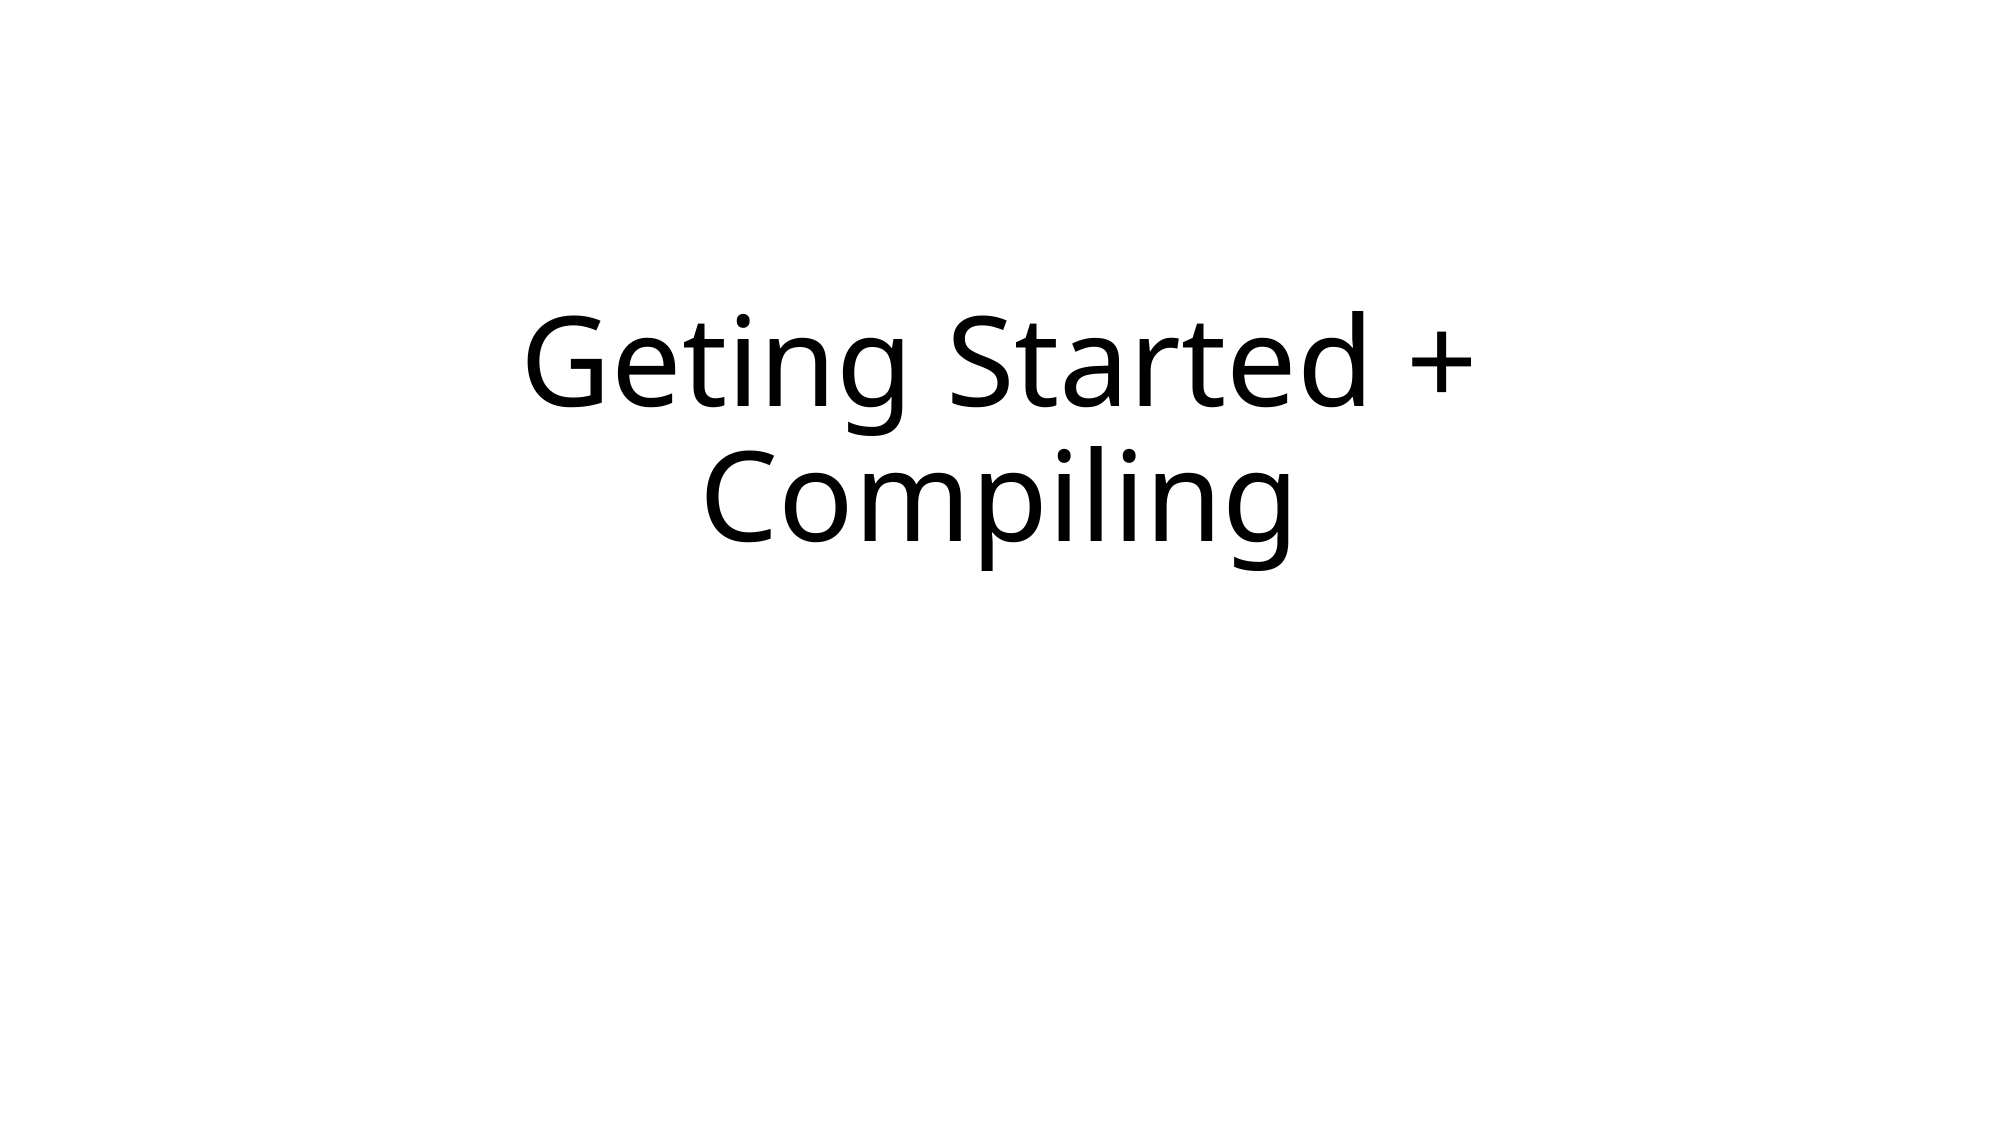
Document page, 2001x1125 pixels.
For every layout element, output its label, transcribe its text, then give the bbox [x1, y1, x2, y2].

title Geting Started + Compiling [249, 184, 1750, 576]
